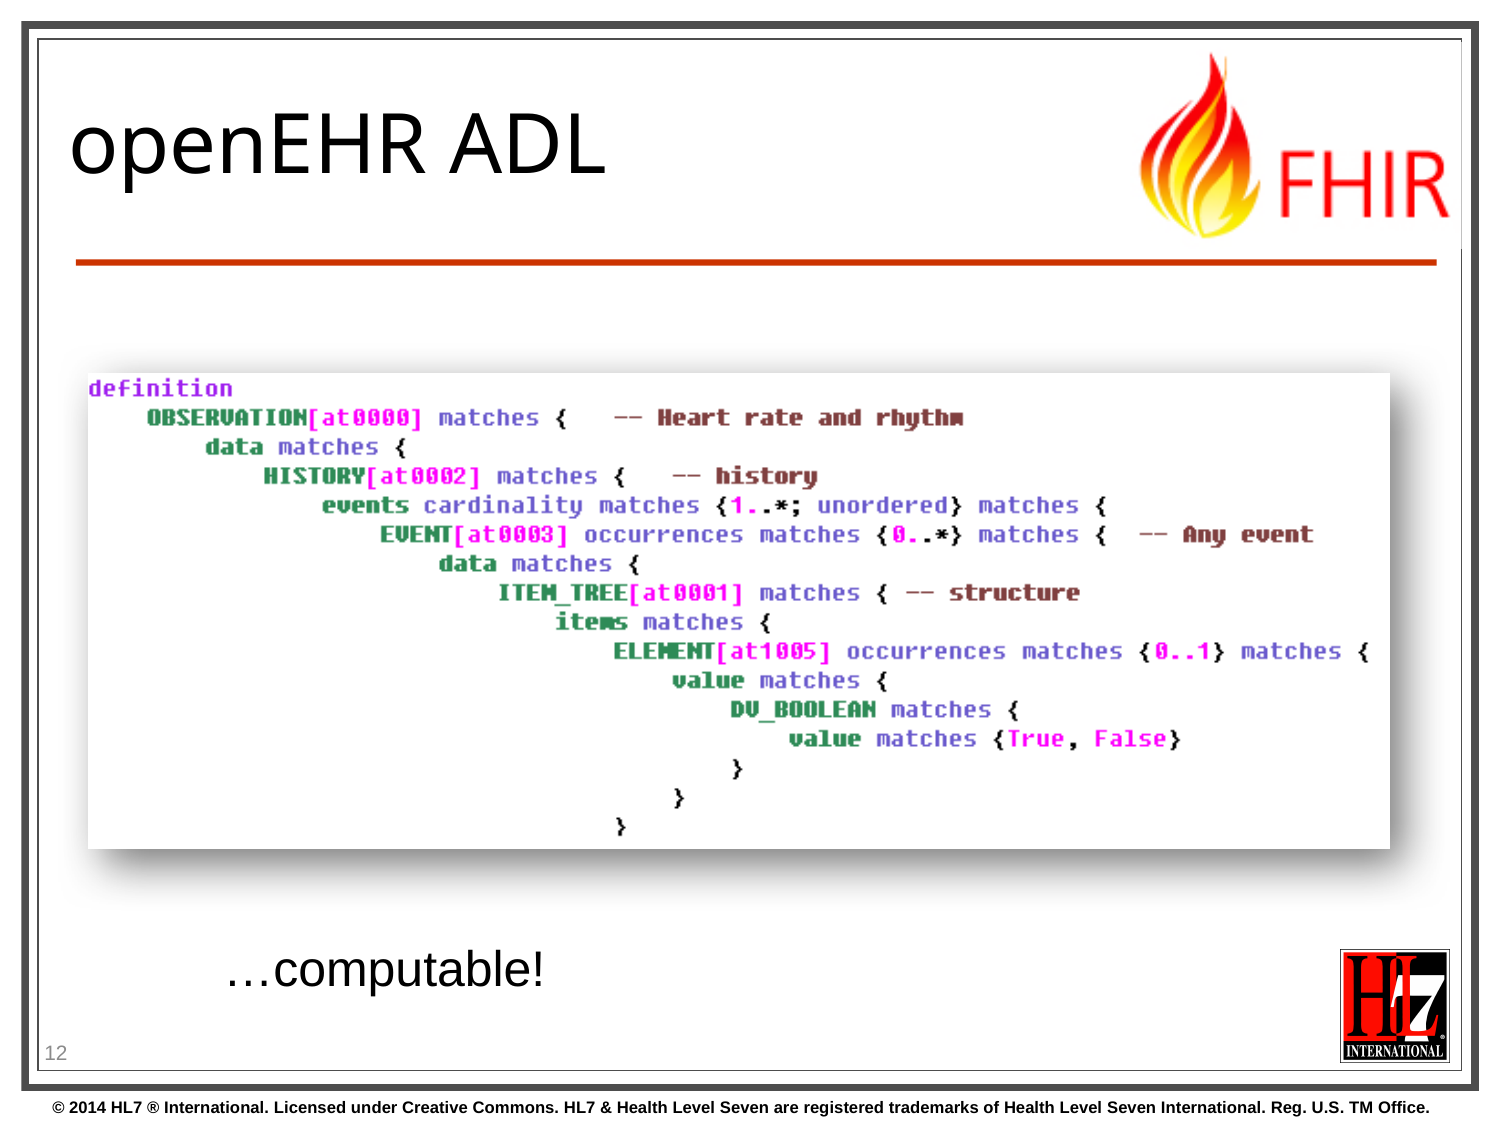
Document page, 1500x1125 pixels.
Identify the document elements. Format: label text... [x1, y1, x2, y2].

text_box …computable! [208, 928, 561, 1004]
picture [1128, 42, 1462, 249]
slide_number 12 [29, 1034, 148, 1071]
picture [88, 373, 1390, 850]
title openEHR ADL [53, 54, 1128, 244]
picture [1340, 949, 1450, 1063]
